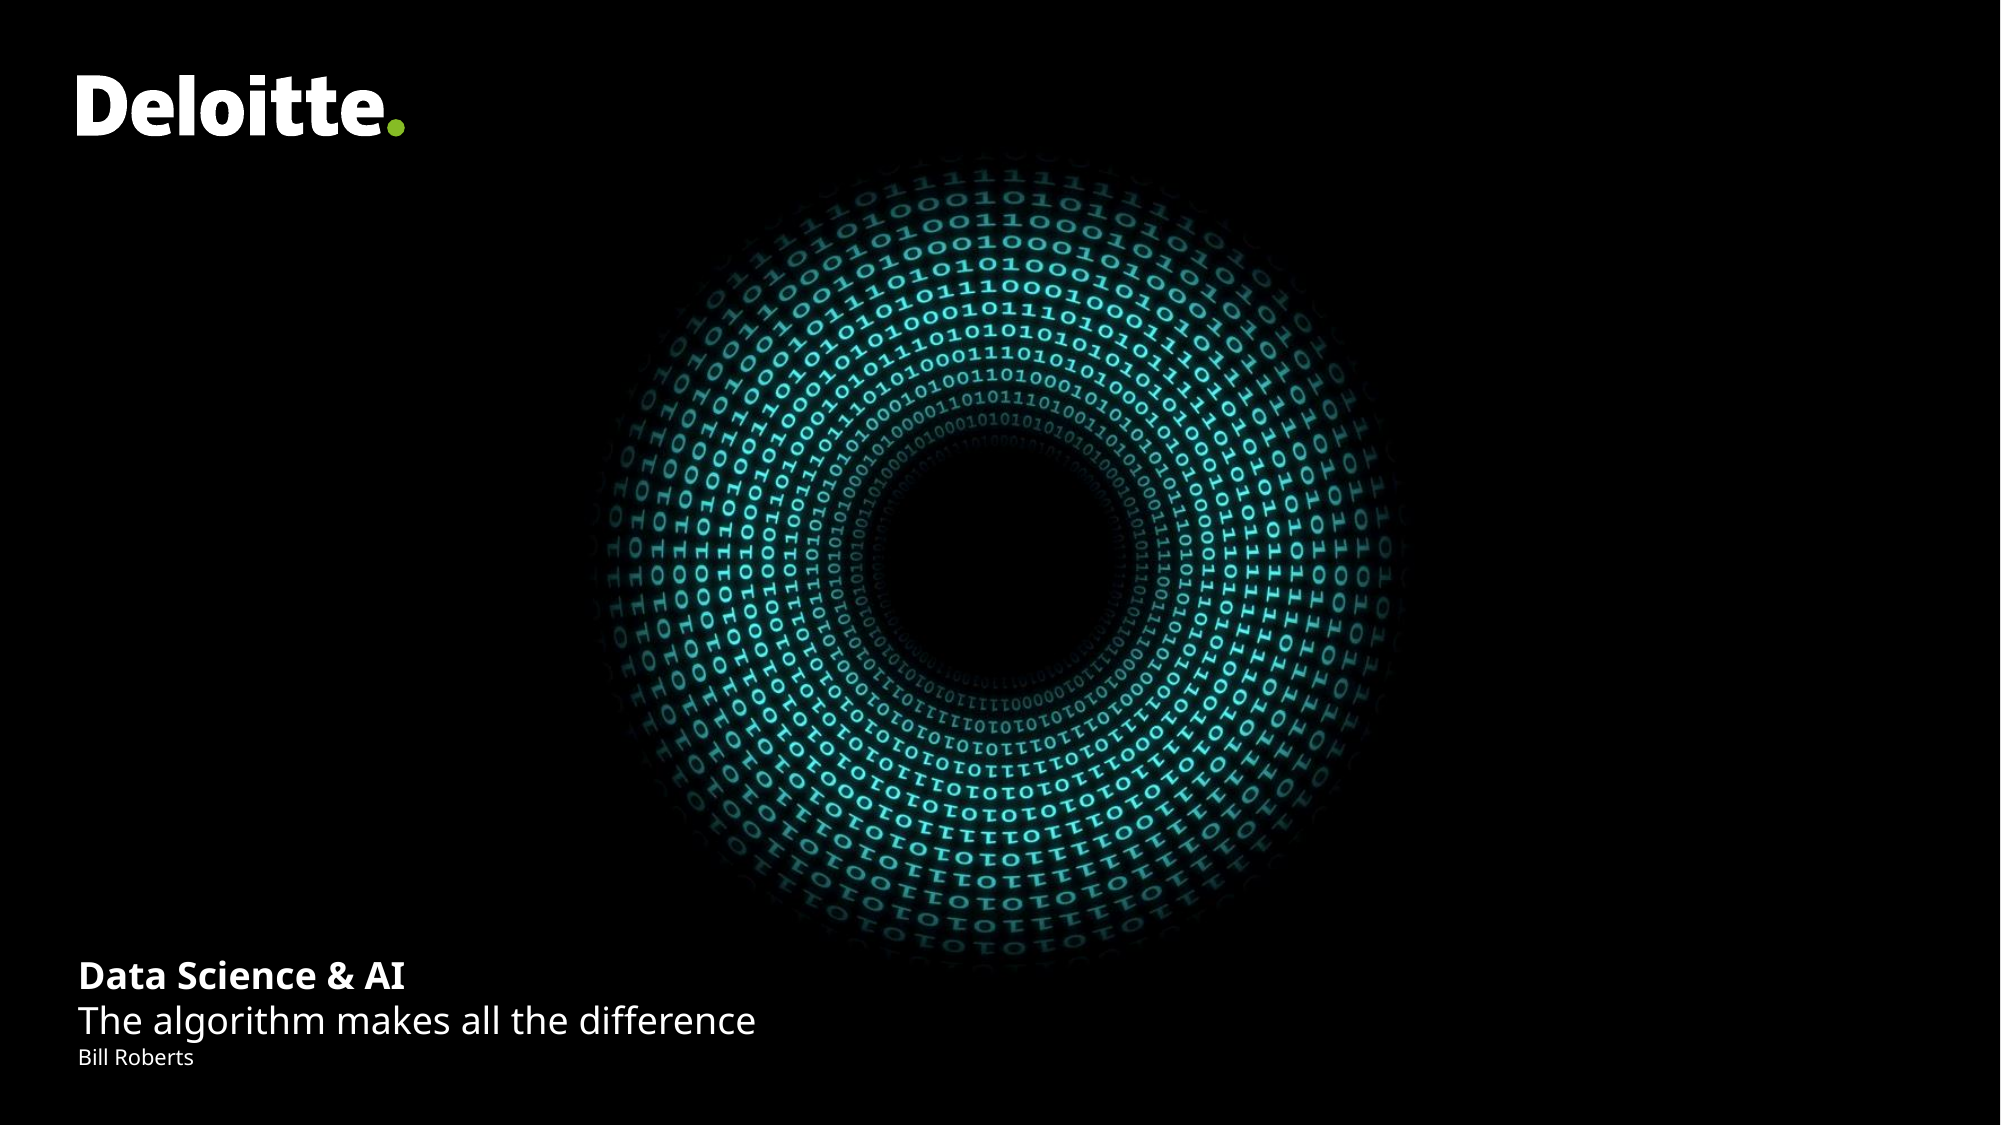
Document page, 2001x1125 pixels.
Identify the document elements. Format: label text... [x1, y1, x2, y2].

subtitle Data Science & AI The algorithm makes all the difference [77, 389, 996, 1042]
list Bill Roberts [77, 1043, 996, 1093]
picture [0, 0, 2001, 1125]
